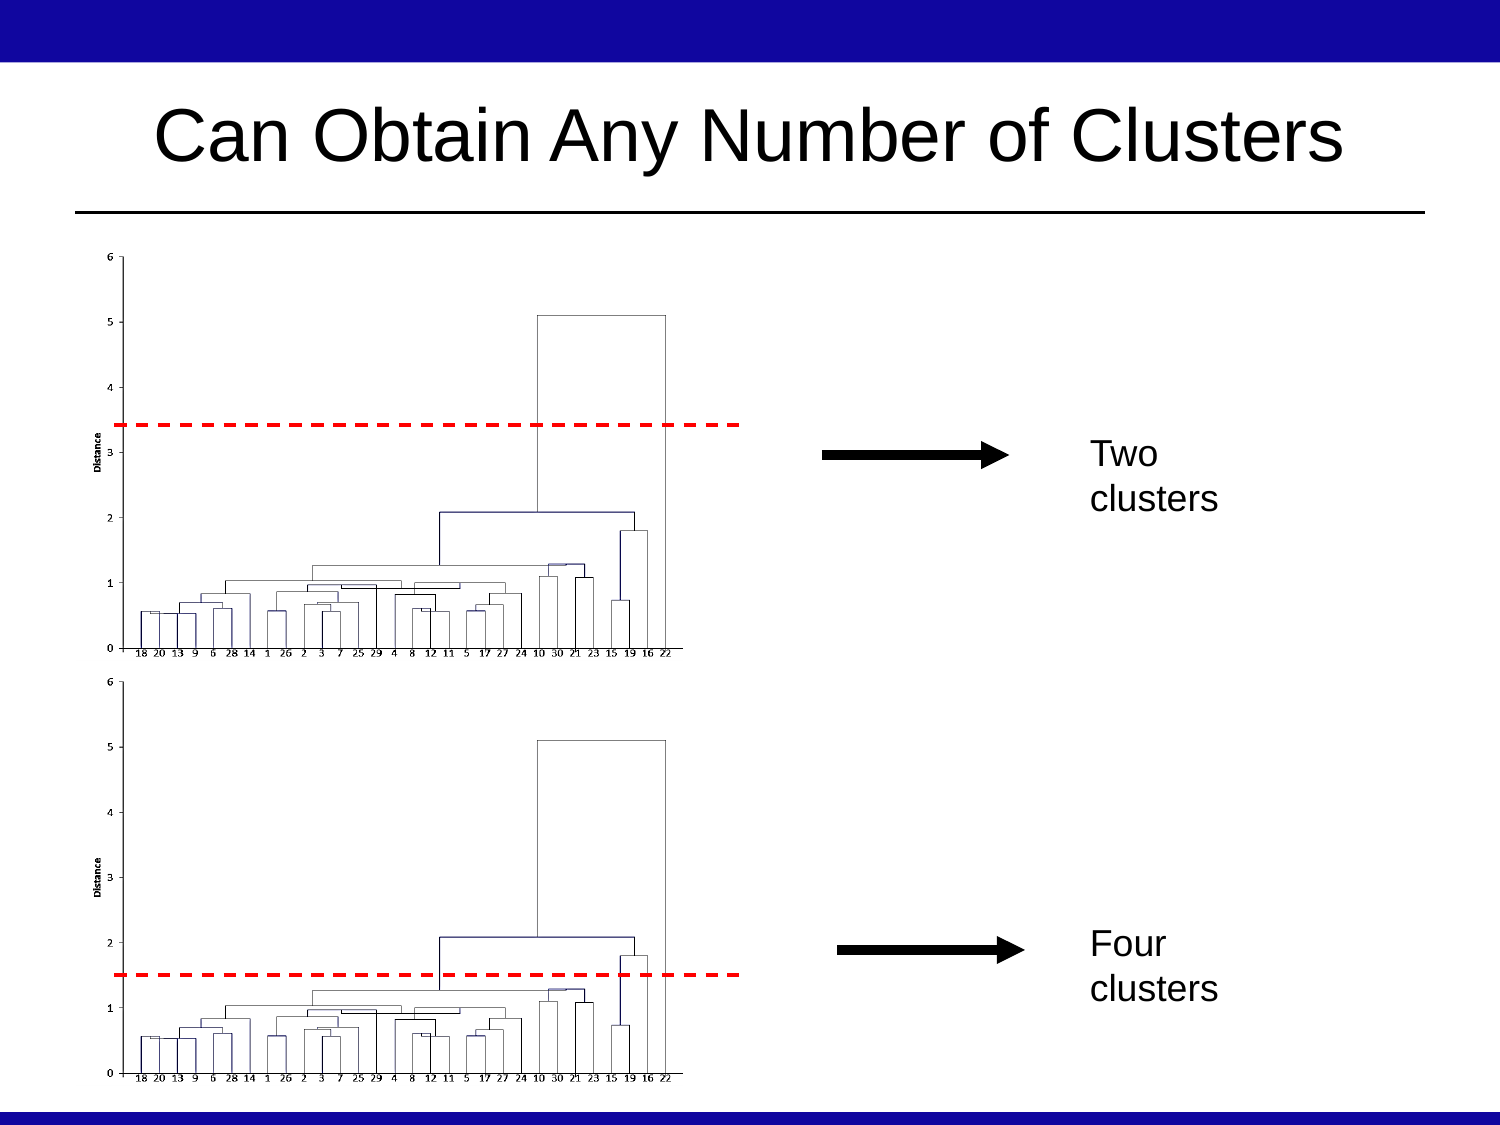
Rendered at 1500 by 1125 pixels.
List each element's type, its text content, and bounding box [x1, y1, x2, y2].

text_box Two clusters [1074, 421, 1279, 483]
text_box Four clusters [1074, 912, 1279, 973]
title Can Obtain Any Number of Clusters [75, 37, 1425, 225]
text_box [74, 249, 740, 1086]
